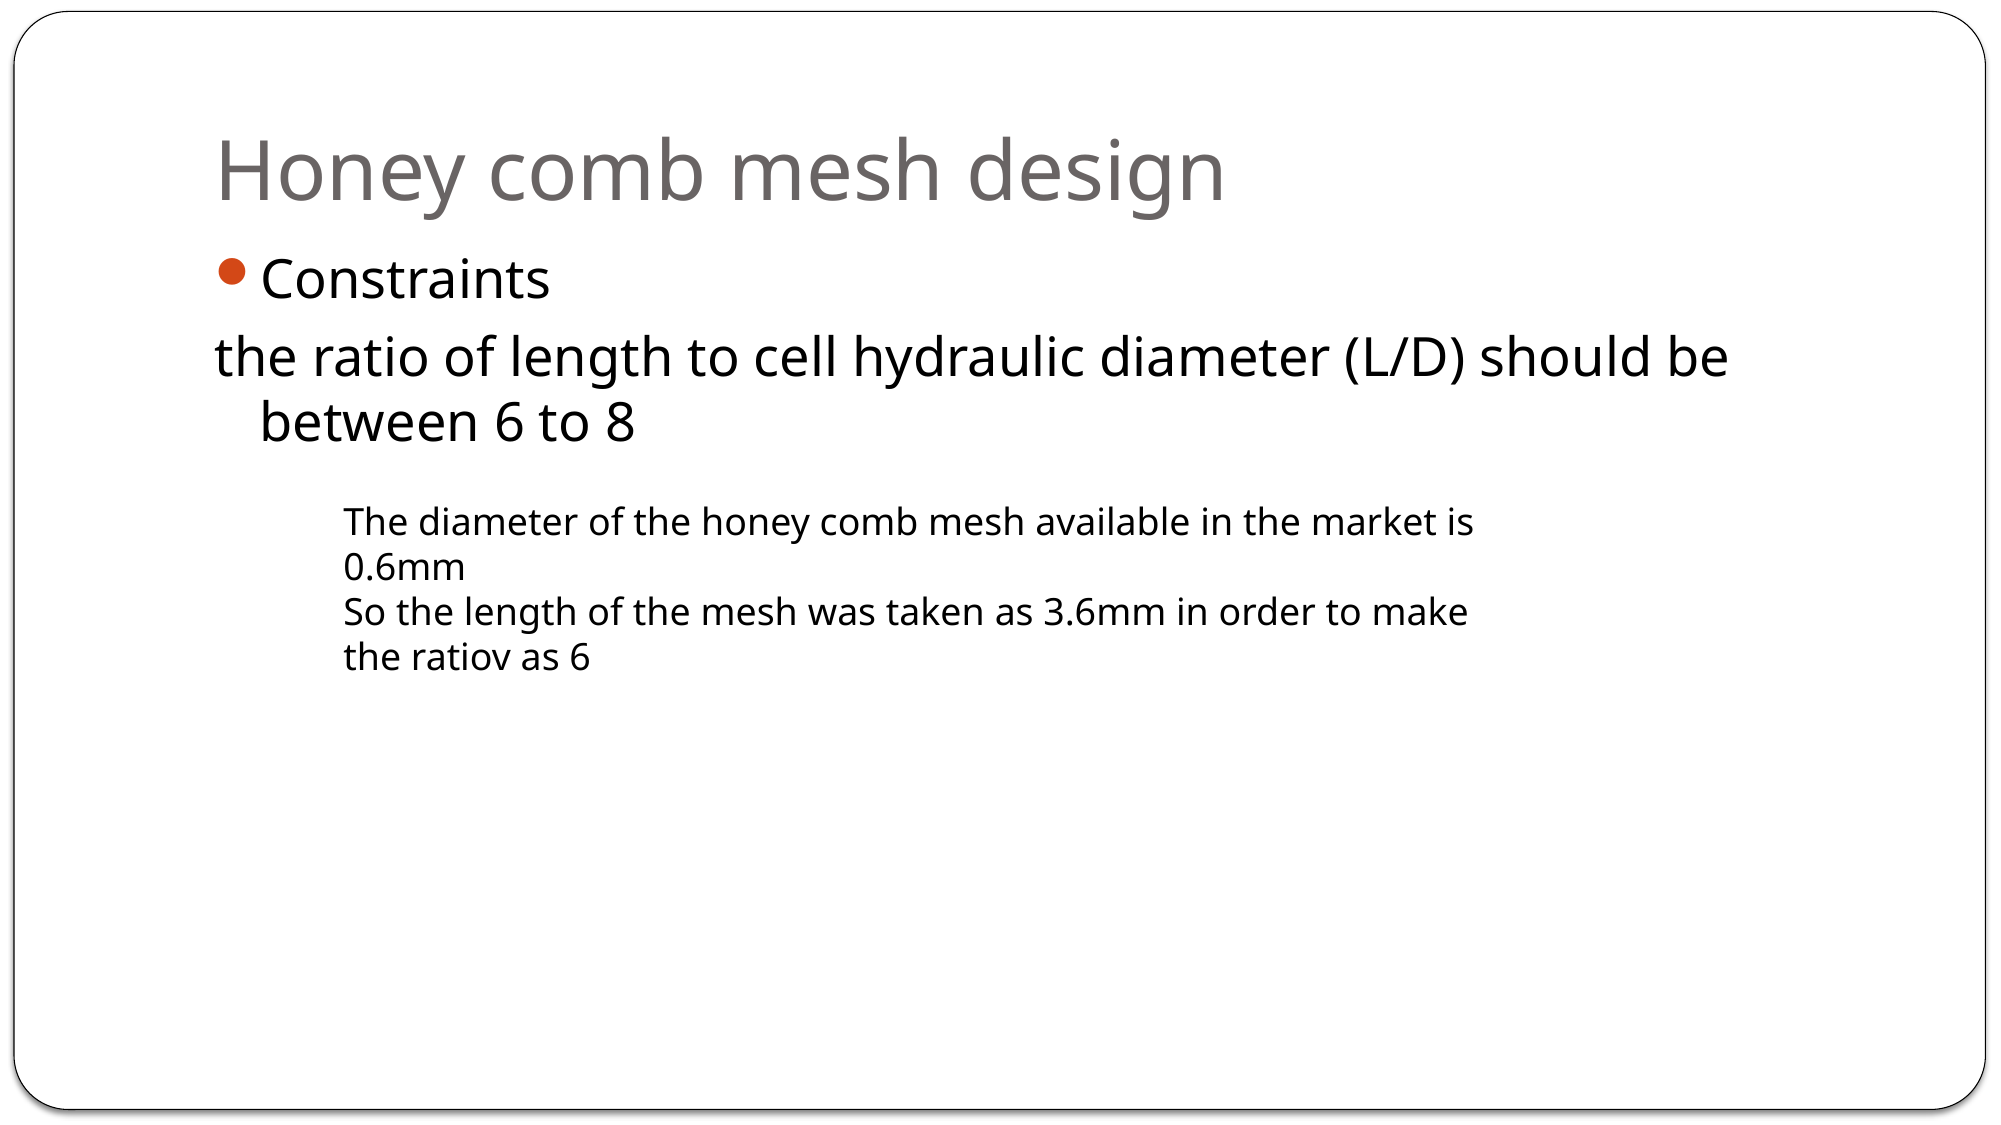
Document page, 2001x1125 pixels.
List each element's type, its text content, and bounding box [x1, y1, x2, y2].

text_box The diameter of the honey comb mesh available in the market is 0.6mm So the length of the mesh was taken as 3.6mm in order to make the ratiov as 6 [328, 490, 1522, 686]
list Constraints the ratio of length to cell hydraulic diameter (L/D) should be between 6 to 8 [200, 237, 1900, 988]
title Honey comb mesh design [200, 45, 1900, 233]
